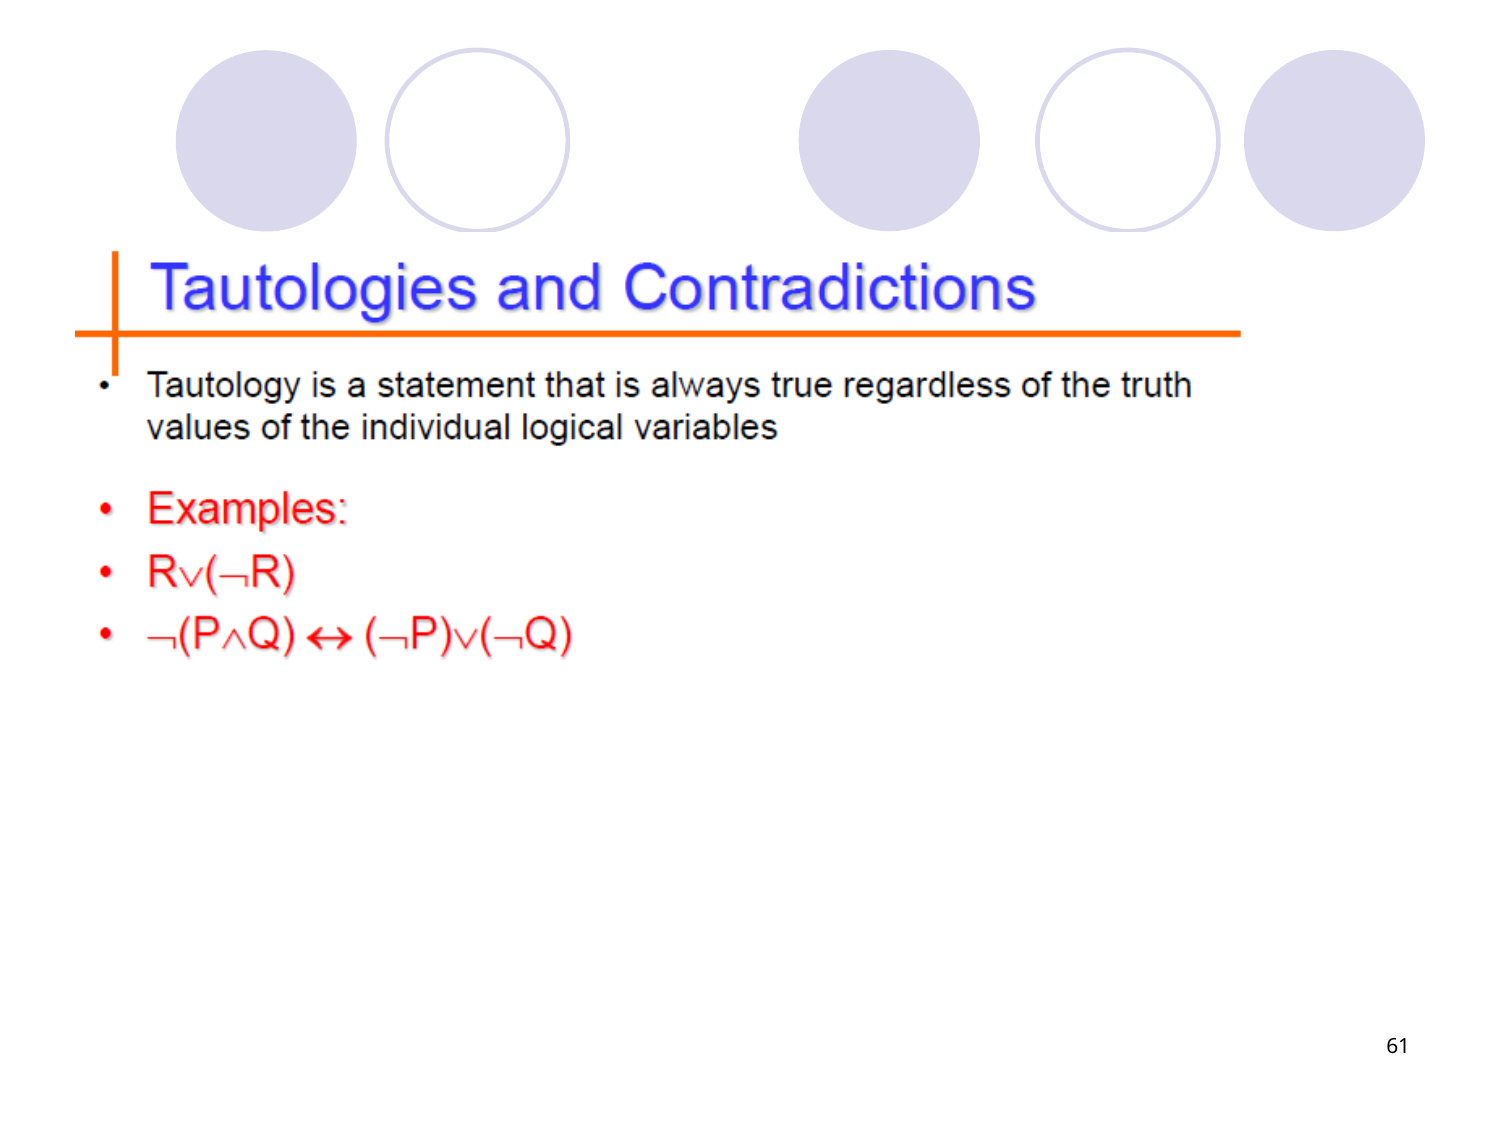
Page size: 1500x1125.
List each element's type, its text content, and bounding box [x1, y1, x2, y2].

picture [74, 232, 1246, 676]
slide_number 61 [1074, 1024, 1426, 1101]
